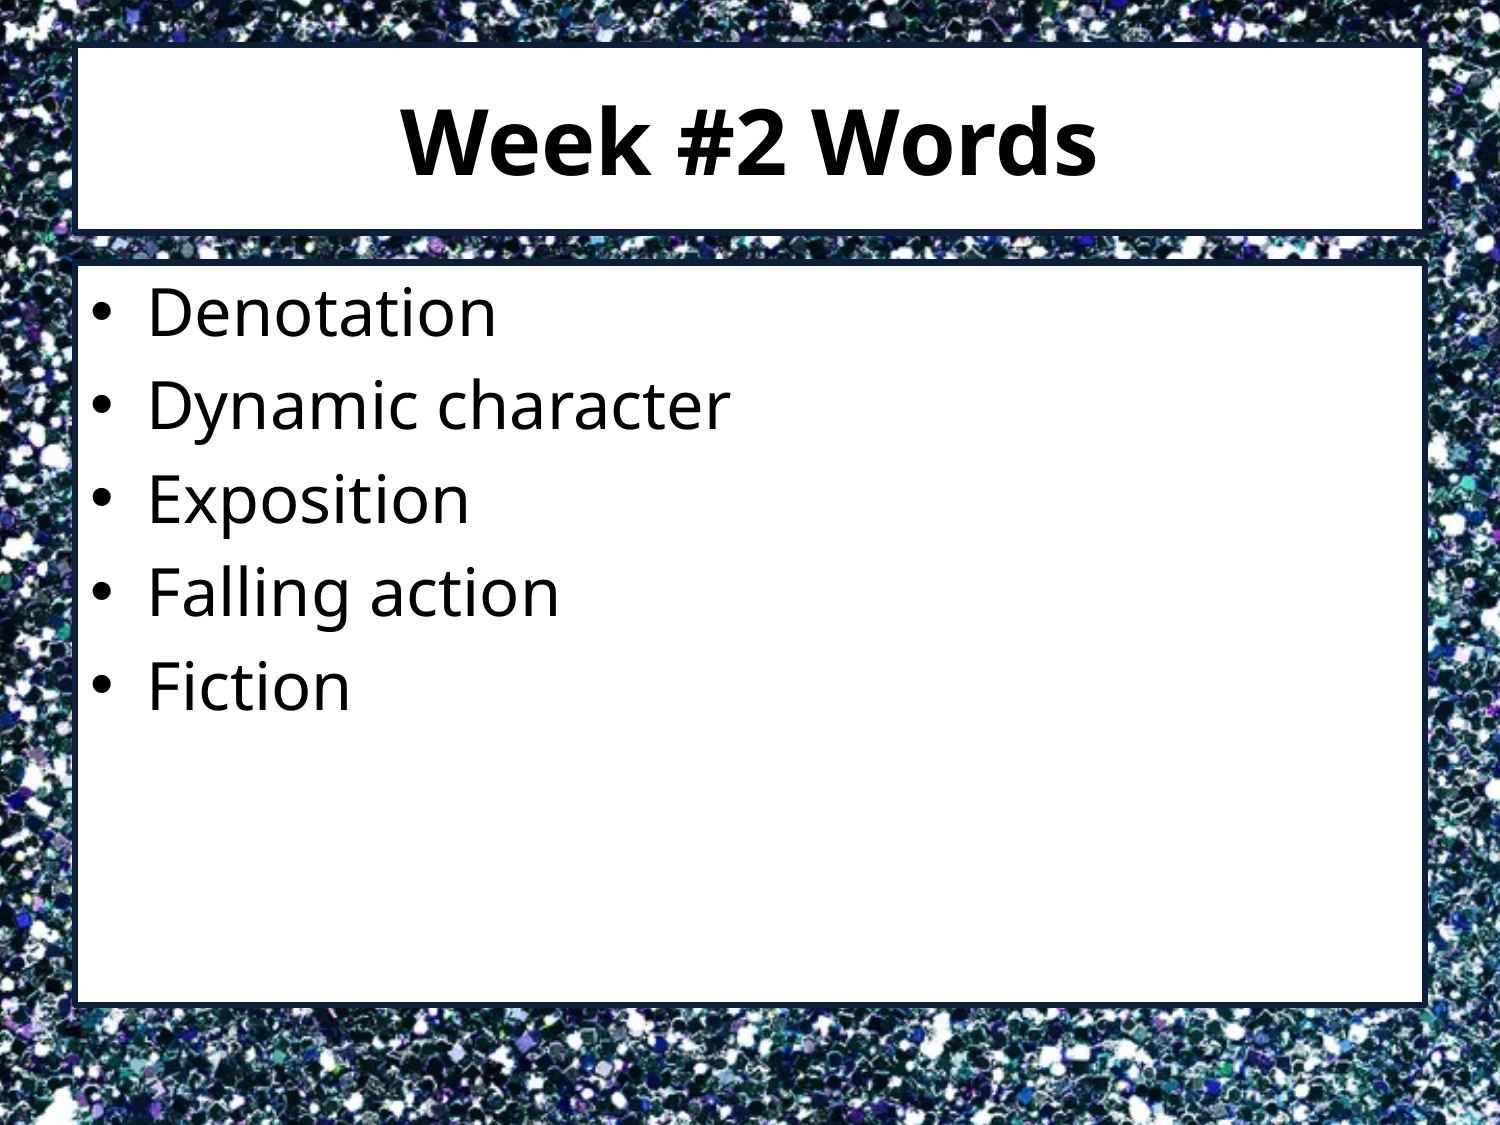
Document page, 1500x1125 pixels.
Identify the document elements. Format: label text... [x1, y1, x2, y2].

picture [0, 0, 1500, 1125]
list Denotation Dynamic character Exposition Falling action Fiction [72, 259, 1428, 1008]
title Week #2 Words [72, 42, 1428, 236]
